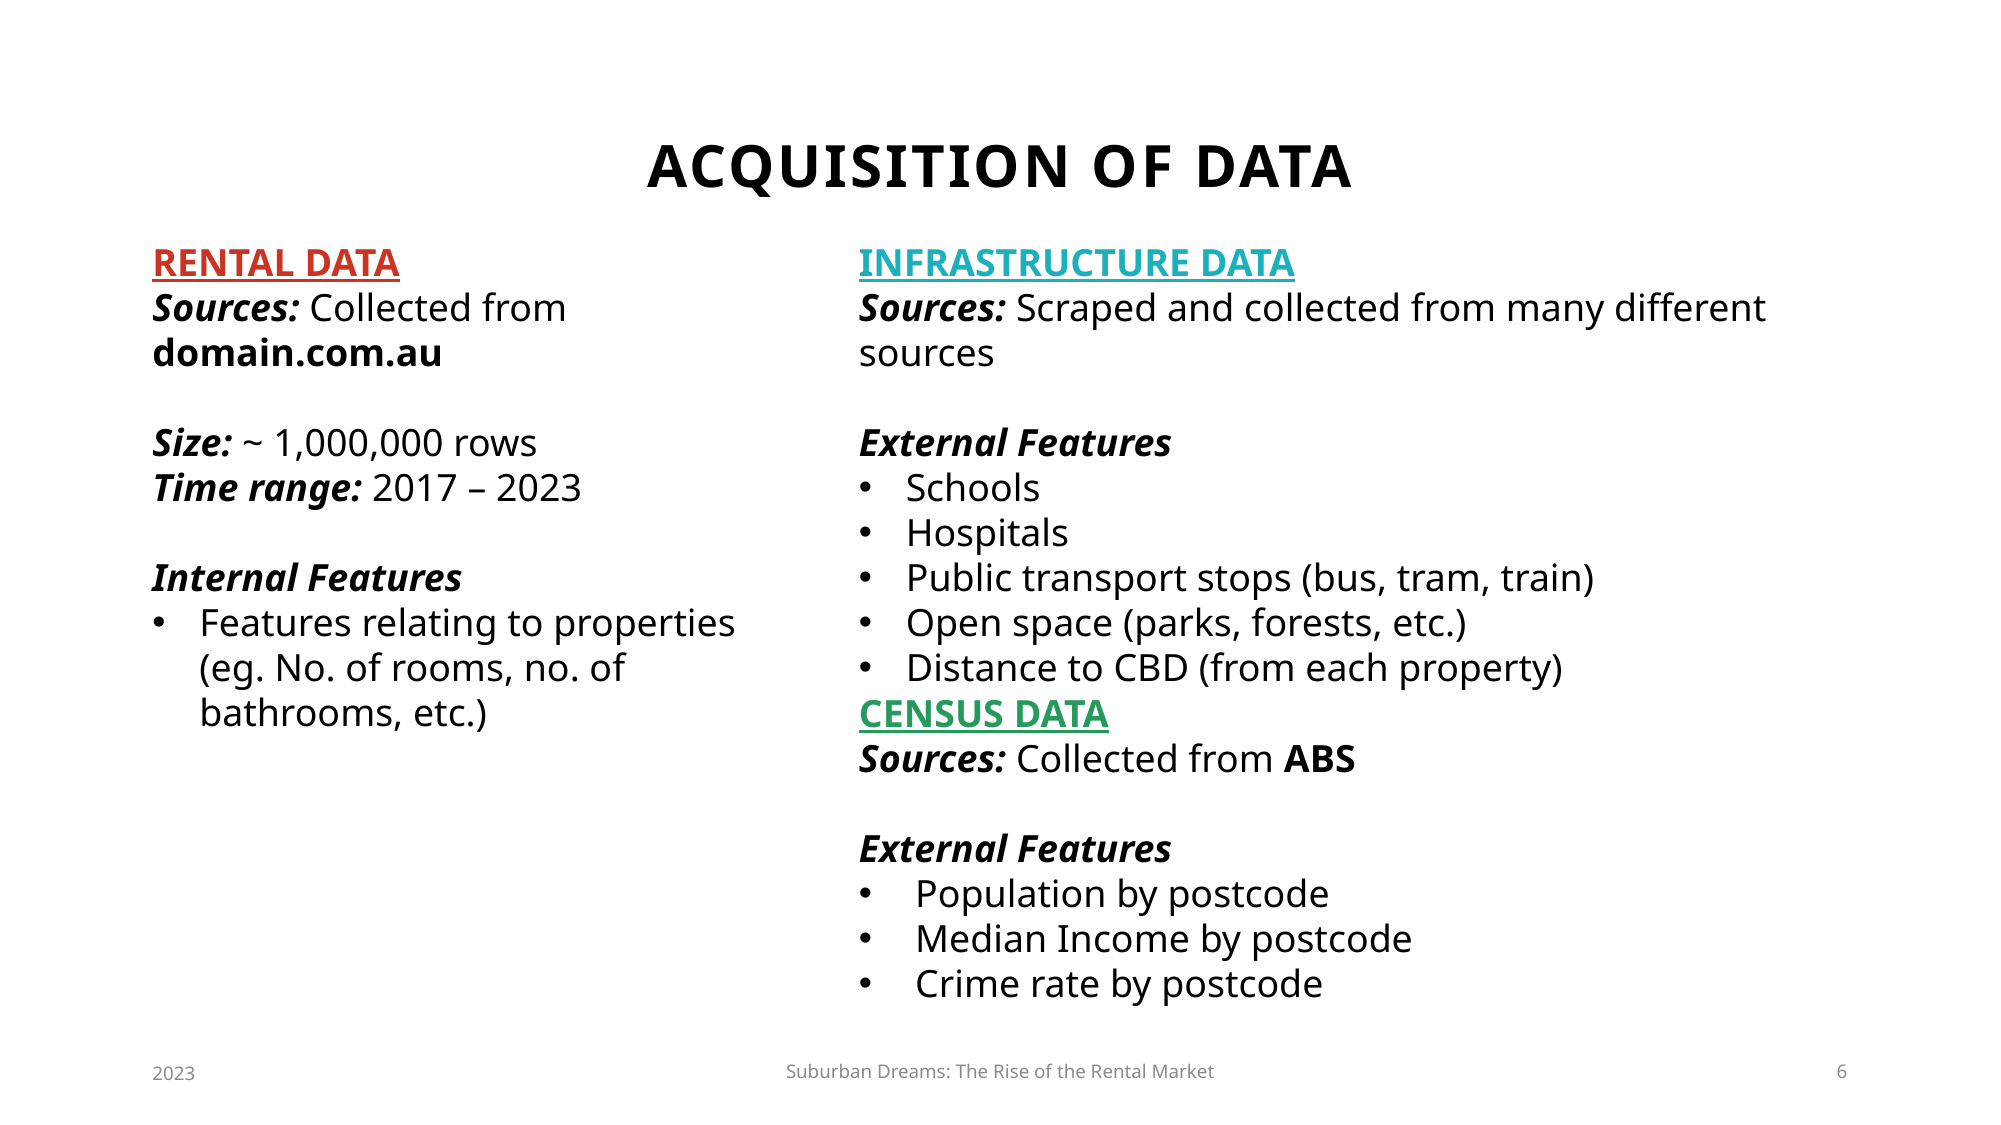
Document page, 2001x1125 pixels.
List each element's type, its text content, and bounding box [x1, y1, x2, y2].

slide_number 6 [1412, 1042, 1863, 1103]
title ACQUISITION OF DATA [137, 59, 1863, 278]
footer Suburban Dreams: The Rise of the Rental Market [662, 1042, 1338, 1103]
text_box RENTAL DATA Sources: Collected from domain.com.au Size: ~ 1,000,000 rows Time range: 2017 – 2023 Internal Features Features relating to properties (eg. No. of rooms, no. of bathrooms, etc.) [137, 231, 813, 742]
text_box CENSUS DATA Sources: Collected from ABS External Features Population by postcode Median Income by postcode Crime rate by postcode [844, 682, 1863, 1013]
slide_number 2023 [137, 1042, 588, 1103]
text_box INFRASTRUCTURE DATA Sources: Scraped and collected from many different sources External Features Schools Hospitals Public transport stops (bus, tram, train) Open space (parks, forests, etc.) Distance to CBD (from each property) [844, 231, 1863, 682]
